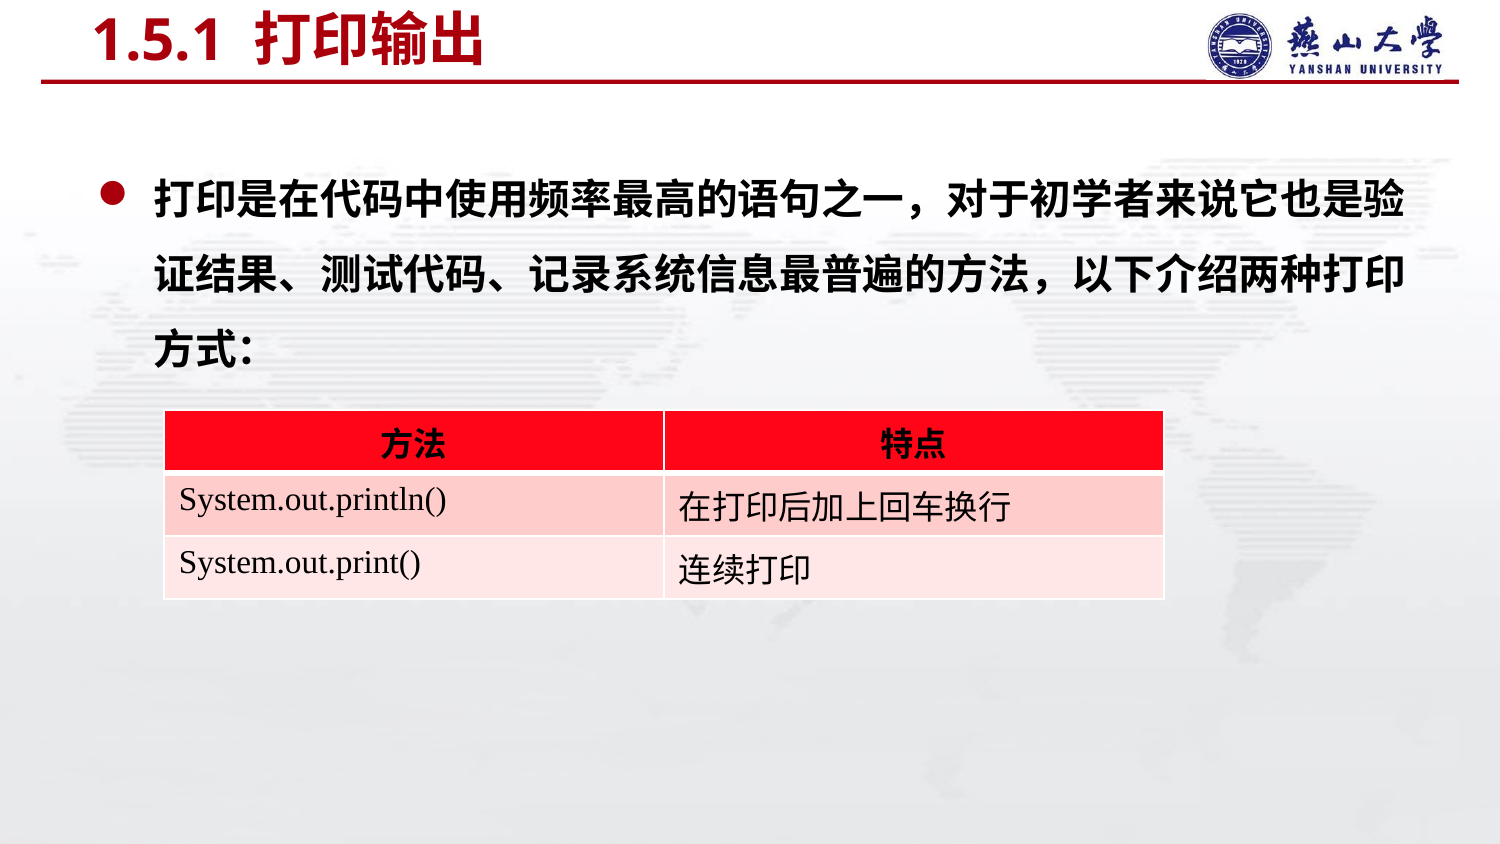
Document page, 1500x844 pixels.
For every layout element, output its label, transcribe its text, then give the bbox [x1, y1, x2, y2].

list 打印是在代码中使用频率最高的语句之一，对于初学者来说它也是验证结果、测试代码、记录系统信息最普遍的方法，以下介绍两种打印方式： [81, 140, 1429, 757]
table_header 特点 [665, 411, 1163, 470]
table_header 方法 [165, 411, 663, 470]
picture [0, 0, 1500, 844]
title 1.5.1 打印输出 [76, 2, 873, 71]
table_cell System.out.println() [165, 476, 663, 535]
table_cell 在打印后加上回车换行 [665, 476, 1163, 535]
table_cell 连续打印 [665, 537, 1163, 598]
table_cell System.out.print() [165, 537, 663, 598]
